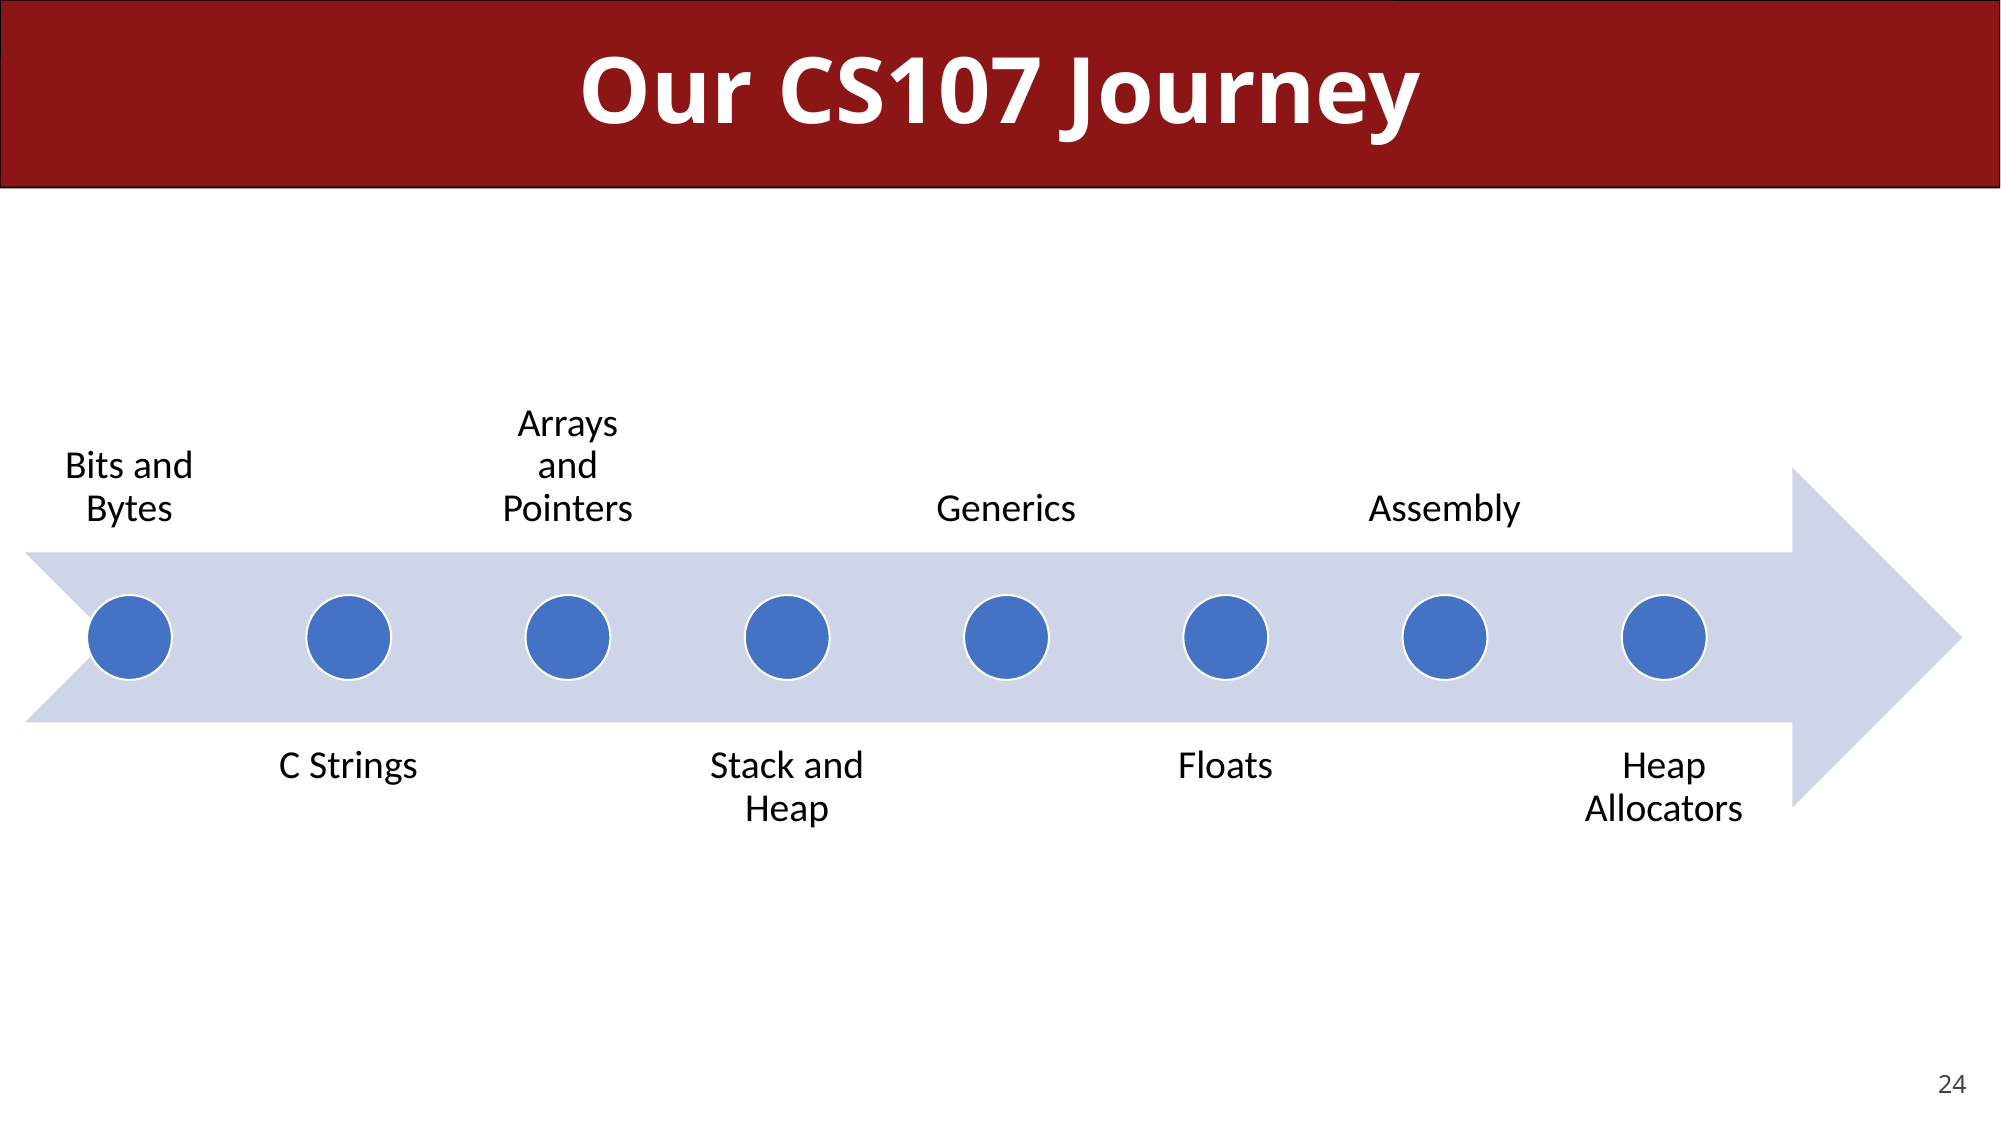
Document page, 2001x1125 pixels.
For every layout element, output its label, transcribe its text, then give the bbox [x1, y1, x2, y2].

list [24, 212, 1963, 1063]
title Our CS107 Journey [75, 0, 1925, 188]
